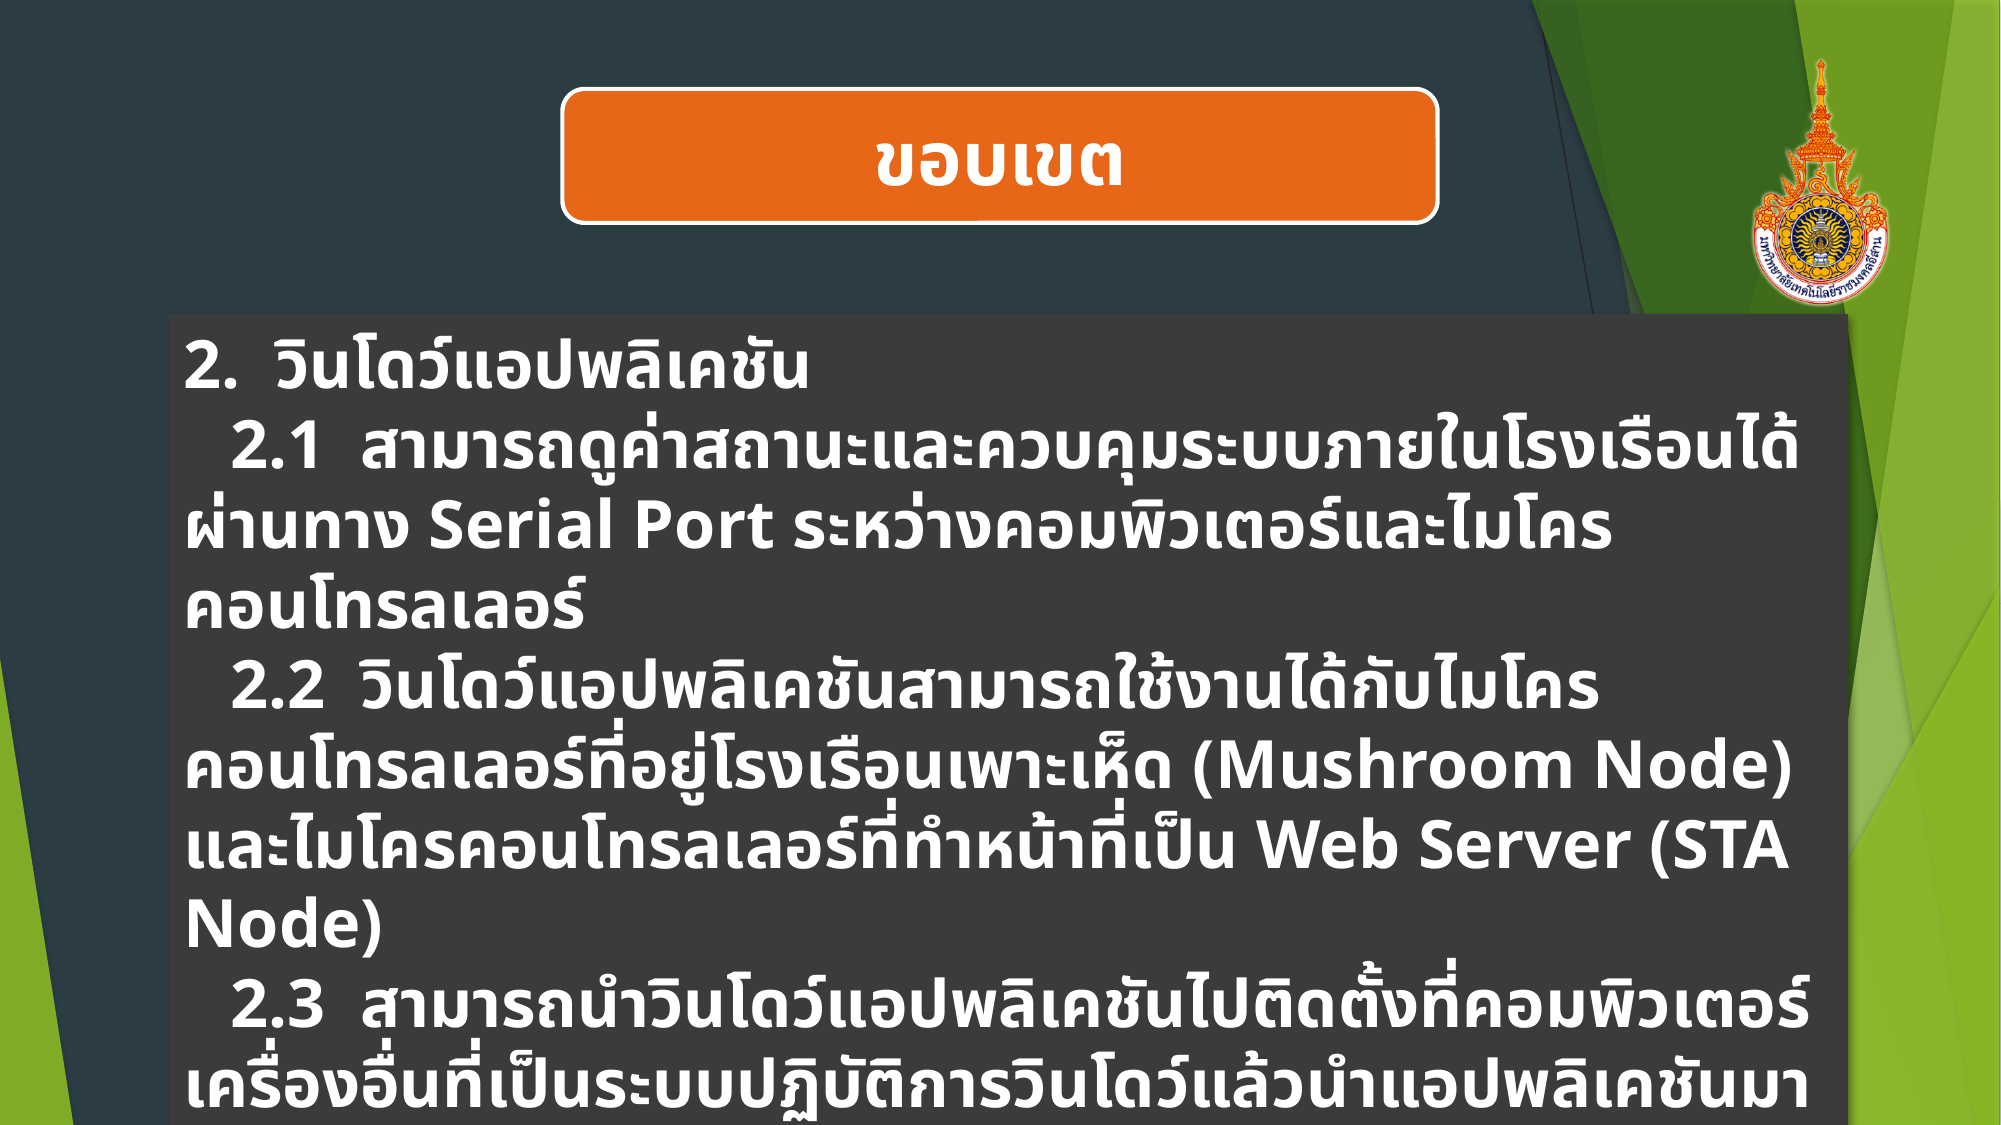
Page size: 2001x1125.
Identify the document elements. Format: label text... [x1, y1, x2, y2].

text_box 2. วินโดว์แอปพลิเคชัน 2.1 สามารถดูค่าสถานะและควบคุมระบบภายในโรงเรือนได้ผ่านทาง Serial Port ระหว่างคอมพิวเตอร์และไมโครคอนโทรลเลอร์ 2.2 วินโดว์แอปพลิเคชันสามารถใช้งานได้กับไมโครคอนโทรลเลอร์ที่อยู่โรงเรือนเพาะเห็ด (Mushroom Node) และไมโครคอนโทรลเลอร์ที่ทำหน้าที่เป็น Web Server (STA Node) 2.3 สามารถนำวินโดว์แอปพลิเคชันไปติดตั้งที่คอมพิวเตอร์เครื่องอื่นที่เป็นระบบปฏิบัติการวินโดว์แล้วนำแอปพลิเคชันมาใช้งานได้ทันที [168, 314, 1849, 1125]
text_box ขอบเขต [560, 86, 1440, 225]
picture [1748, 47, 1892, 315]
